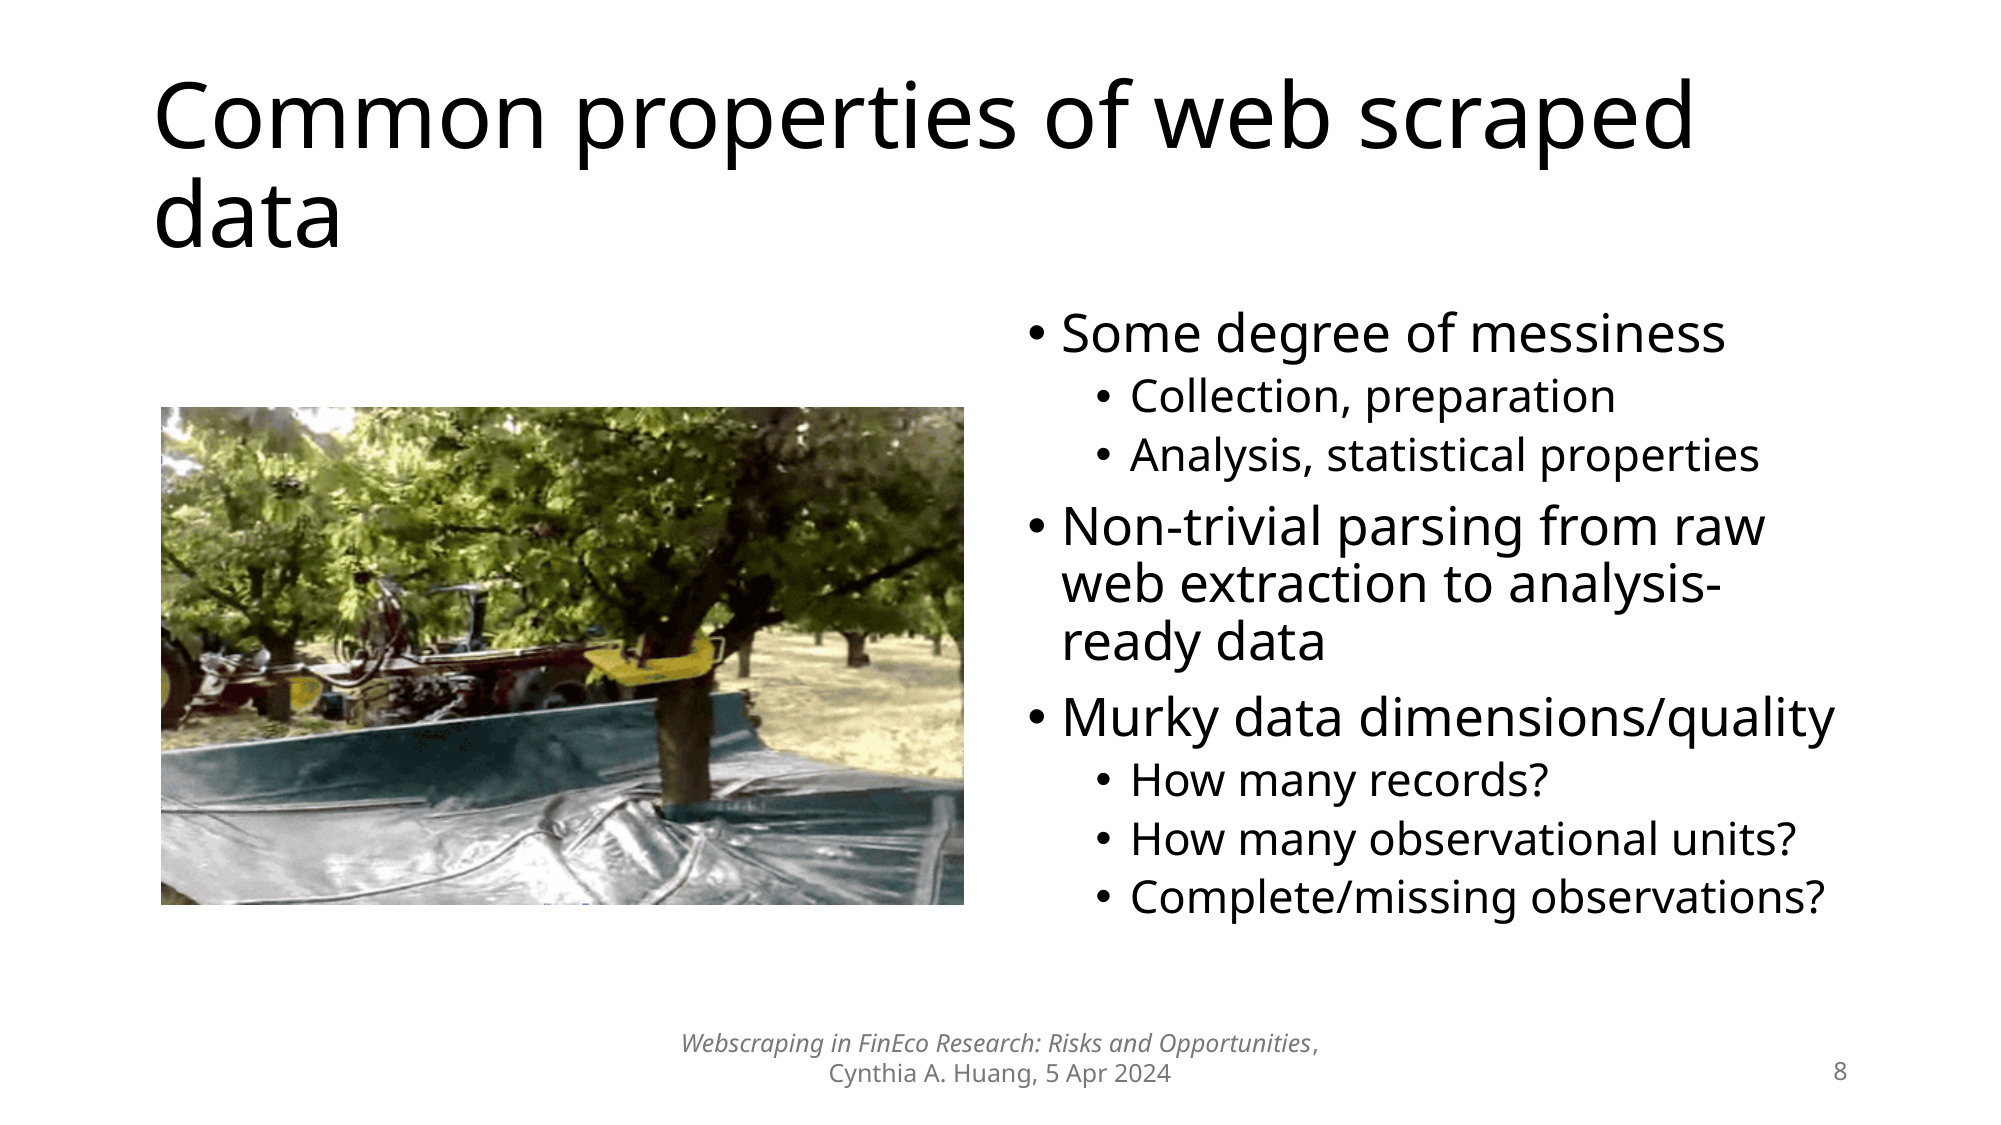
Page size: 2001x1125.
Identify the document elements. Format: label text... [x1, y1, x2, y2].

picture [161, 407, 964, 906]
title Common properties of web scraped data [137, 59, 1863, 278]
footer Webscraping in FinEco Research: Risks and Opportunities, Cynthia A. Huang, 5 Apr 2024 [662, 1042, 1338, 1103]
list Some degree of messiness Collection, preparation Analysis, statistical properties Non-trivial parsing from raw web extraction to analysis-ready data Murky data dimensions/quality How many records? How many observational units? Complete/missing observations? [1012, 299, 1863, 1014]
slide_number 8 [1412, 1042, 1863, 1103]
